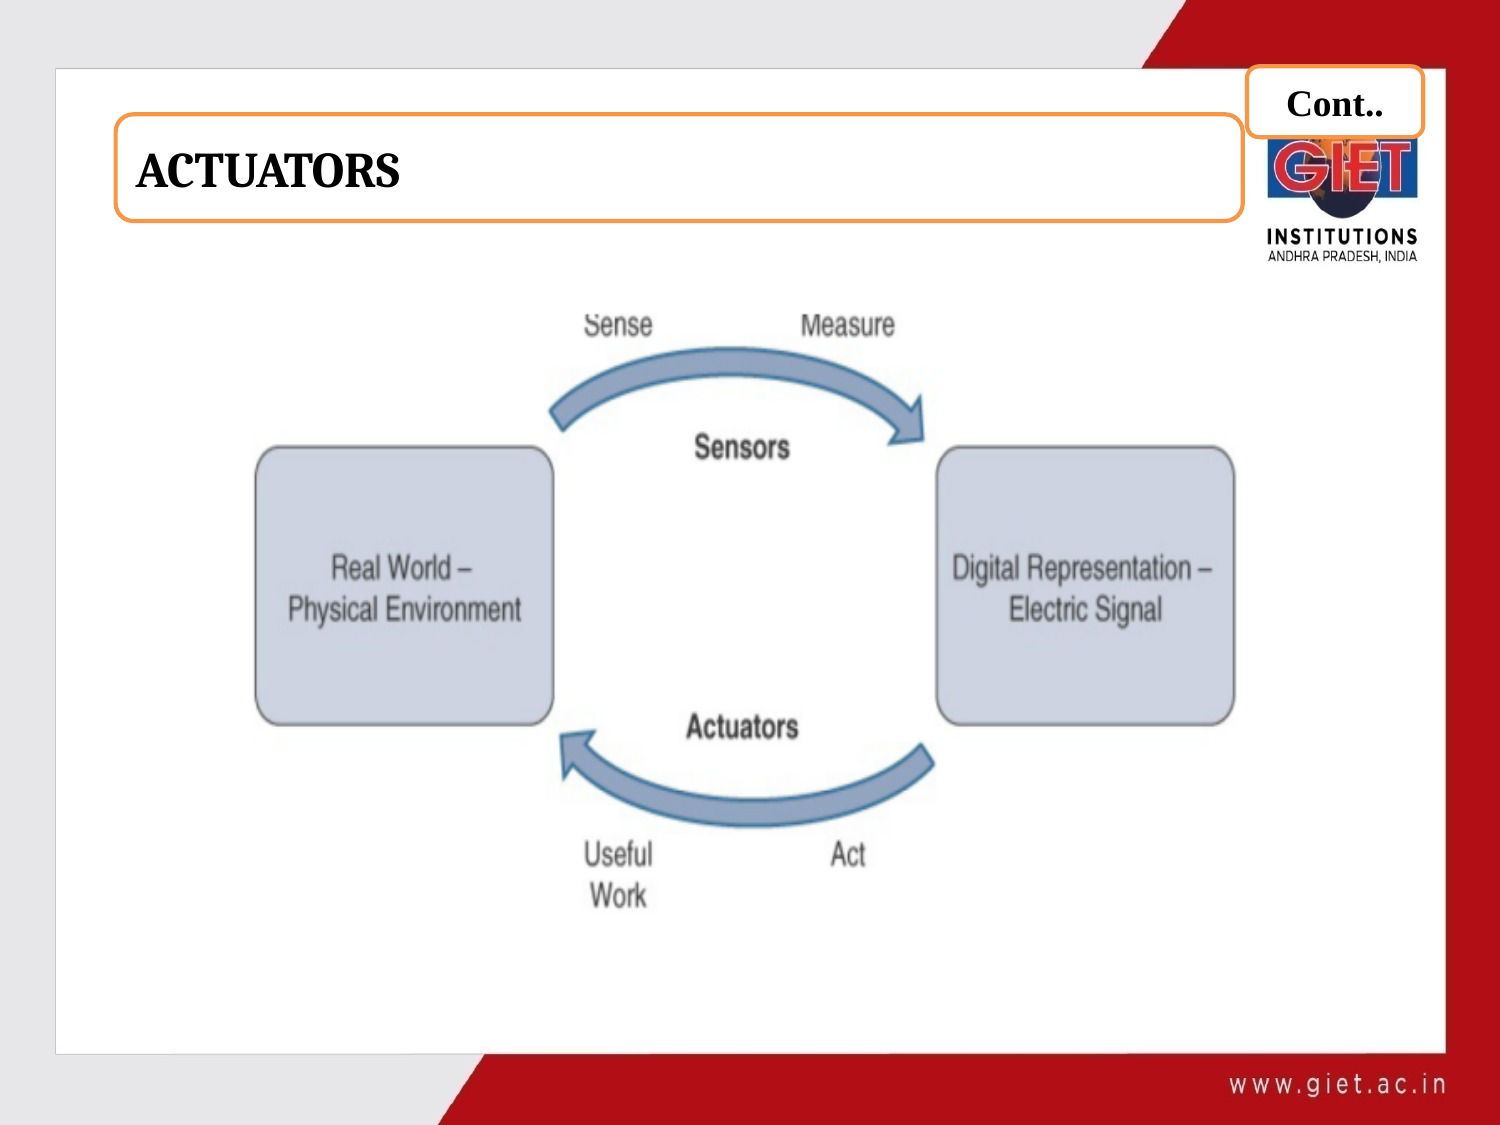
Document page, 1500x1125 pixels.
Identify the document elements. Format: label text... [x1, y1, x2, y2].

text_box ACTUATORS [113, 112, 1245, 224]
picture [0, 0, 1500, 1125]
text_box [159, 278, 1376, 734]
text_box Cont.. [1244, 64, 1426, 140]
